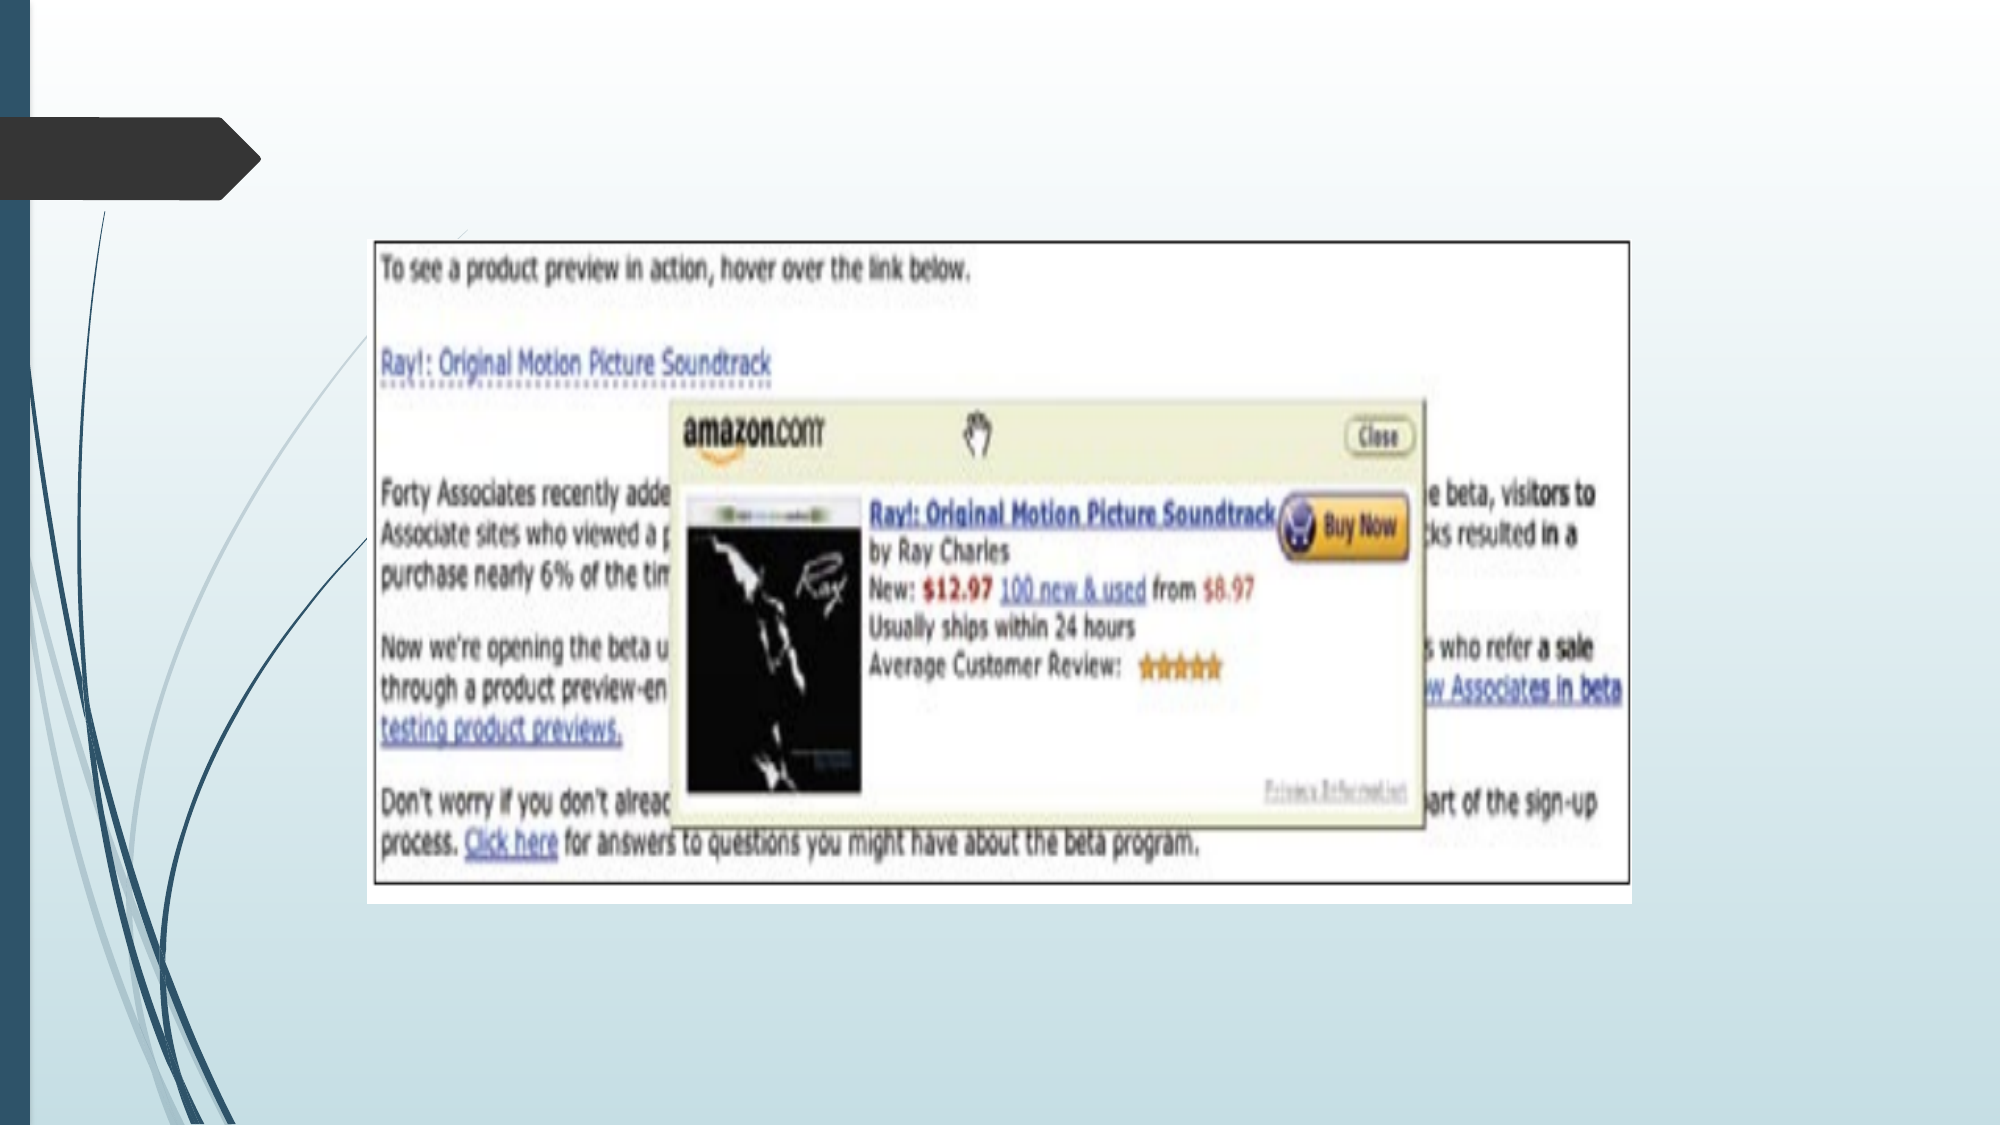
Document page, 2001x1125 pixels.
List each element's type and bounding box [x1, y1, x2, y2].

picture [367, 239, 1633, 904]
